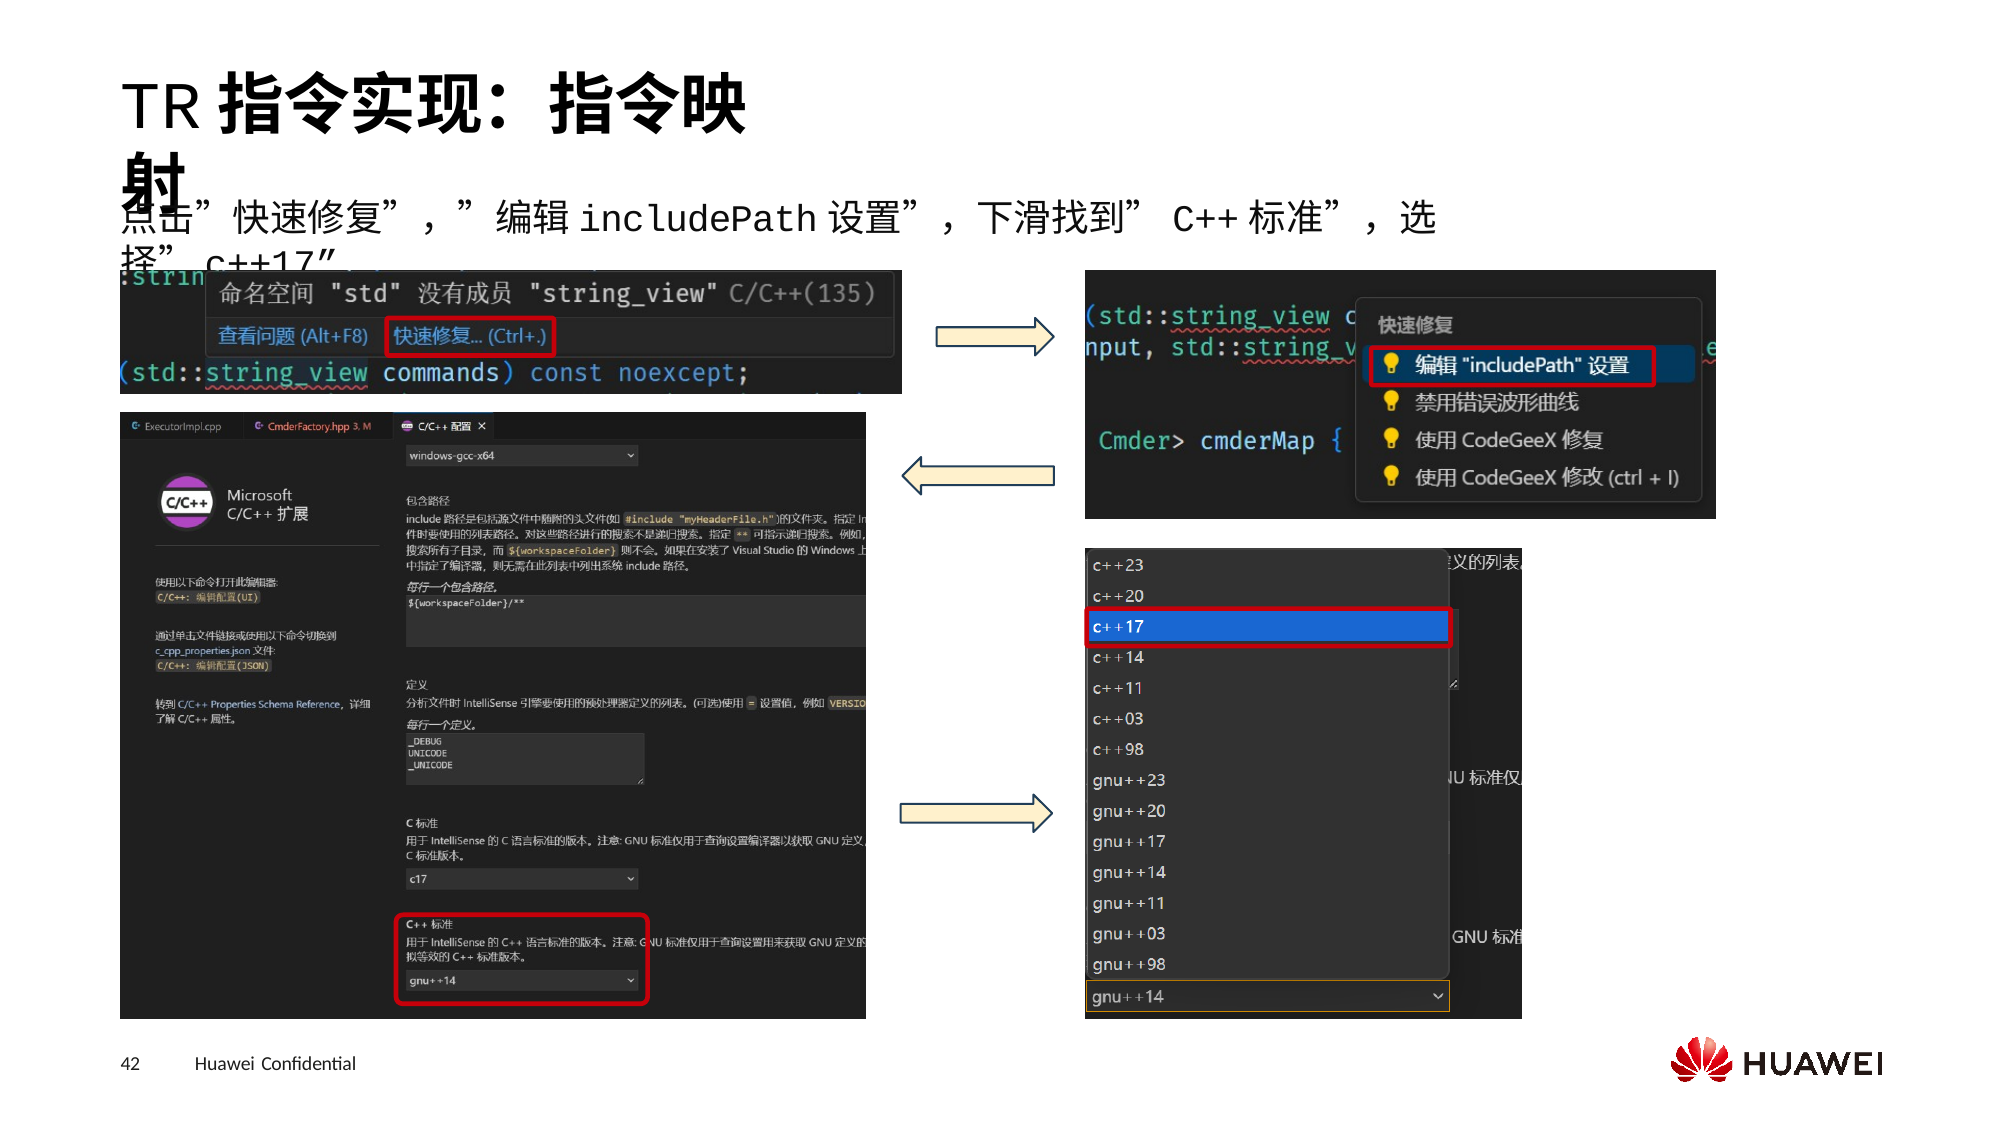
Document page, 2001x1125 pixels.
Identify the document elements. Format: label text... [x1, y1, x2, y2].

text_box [1085, 270, 1716, 519]
footer Huawei Confidential [192, 1053, 369, 1125]
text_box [900, 455, 1056, 496]
picture [1671, 1037, 1882, 1082]
slide_number 42 [114, 1053, 151, 1125]
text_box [1084, 548, 1522, 1019]
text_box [935, 316, 1056, 357]
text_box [120, 412, 866, 1019]
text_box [899, 793, 1054, 834]
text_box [120, 269, 902, 394]
text_box 点击”快速修复”，”编辑includePath设置”，下滑找到”C++标准”，选择”c++17” [118, 191, 1509, 284]
title TR指令实现：指令映射 [118, 58, 808, 191]
